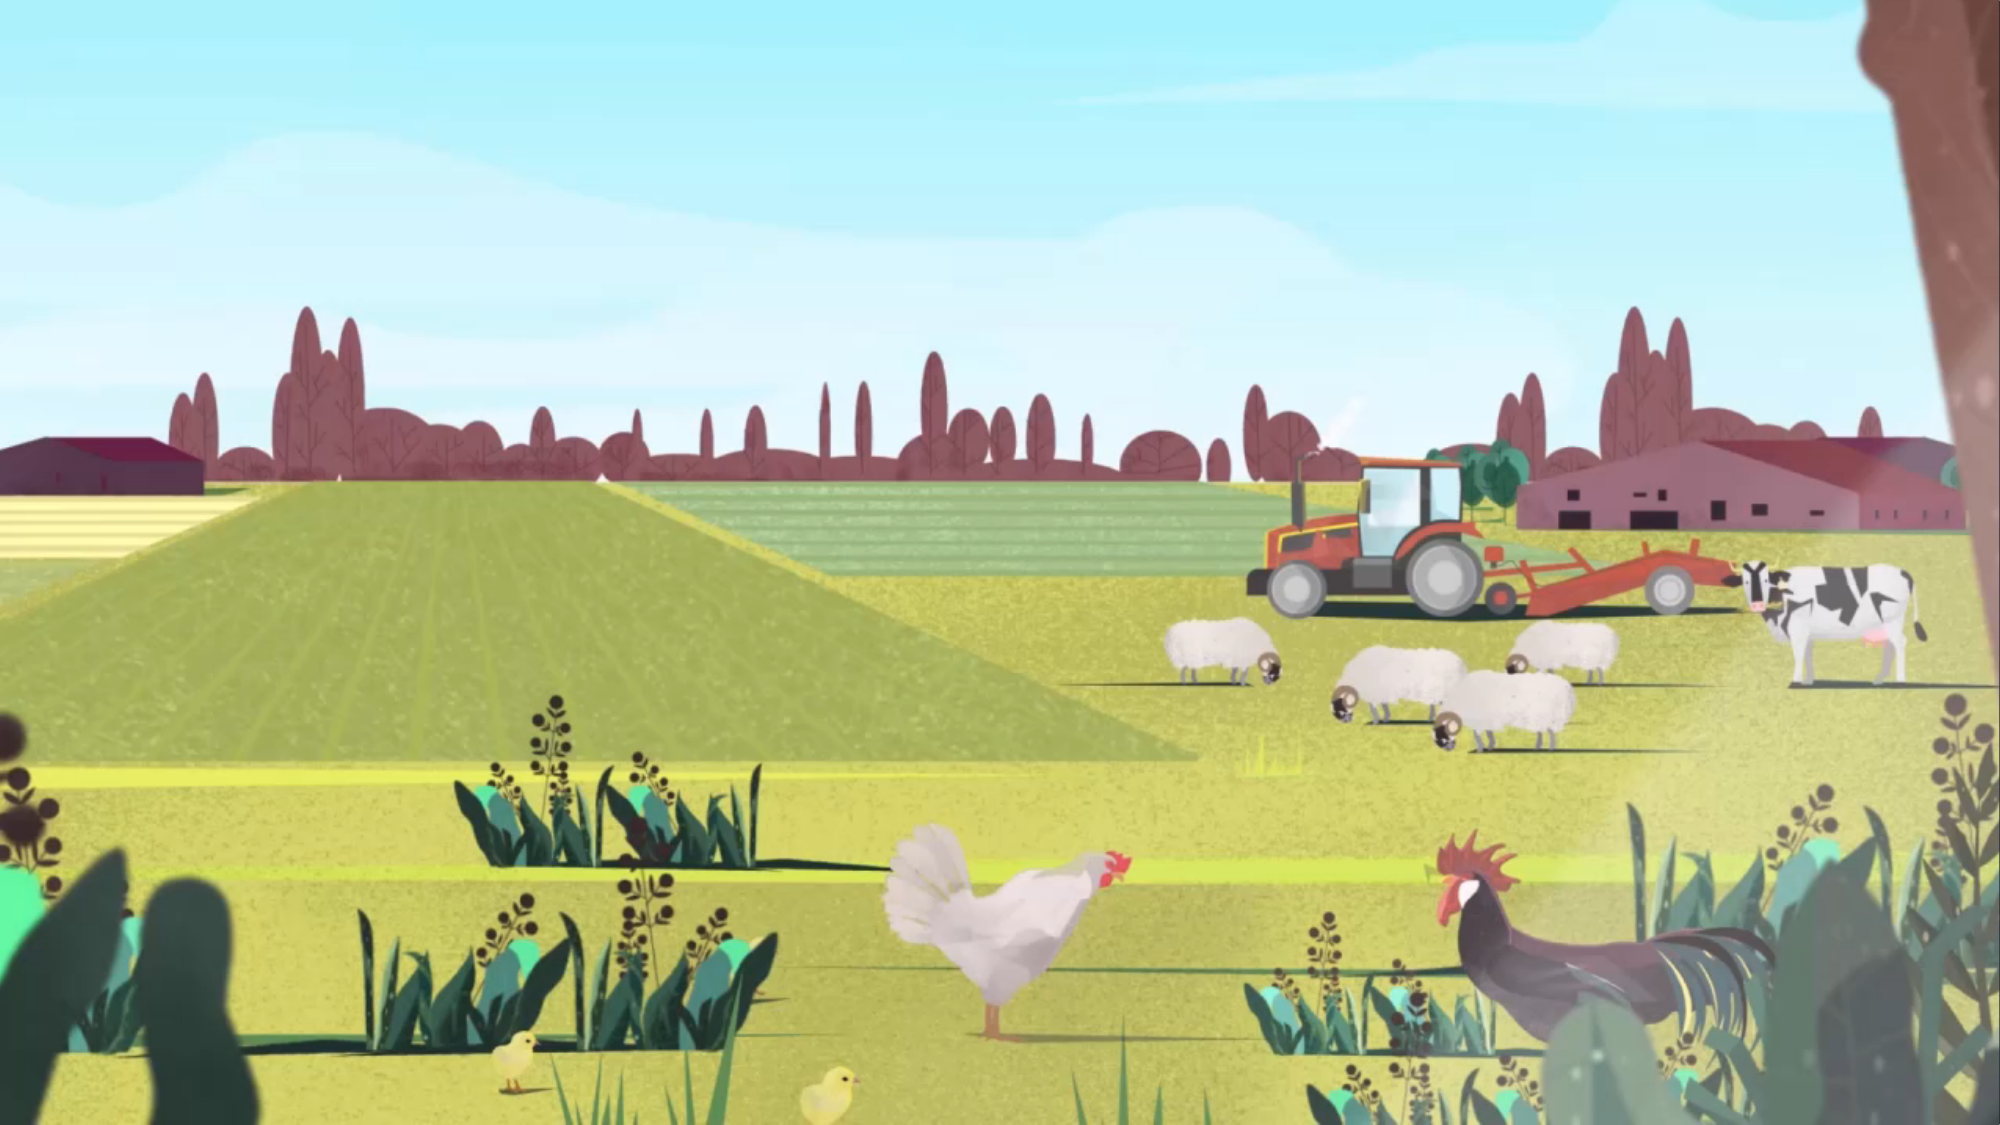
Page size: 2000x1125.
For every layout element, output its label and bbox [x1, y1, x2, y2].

list [0, 0, 2000, 1125]
